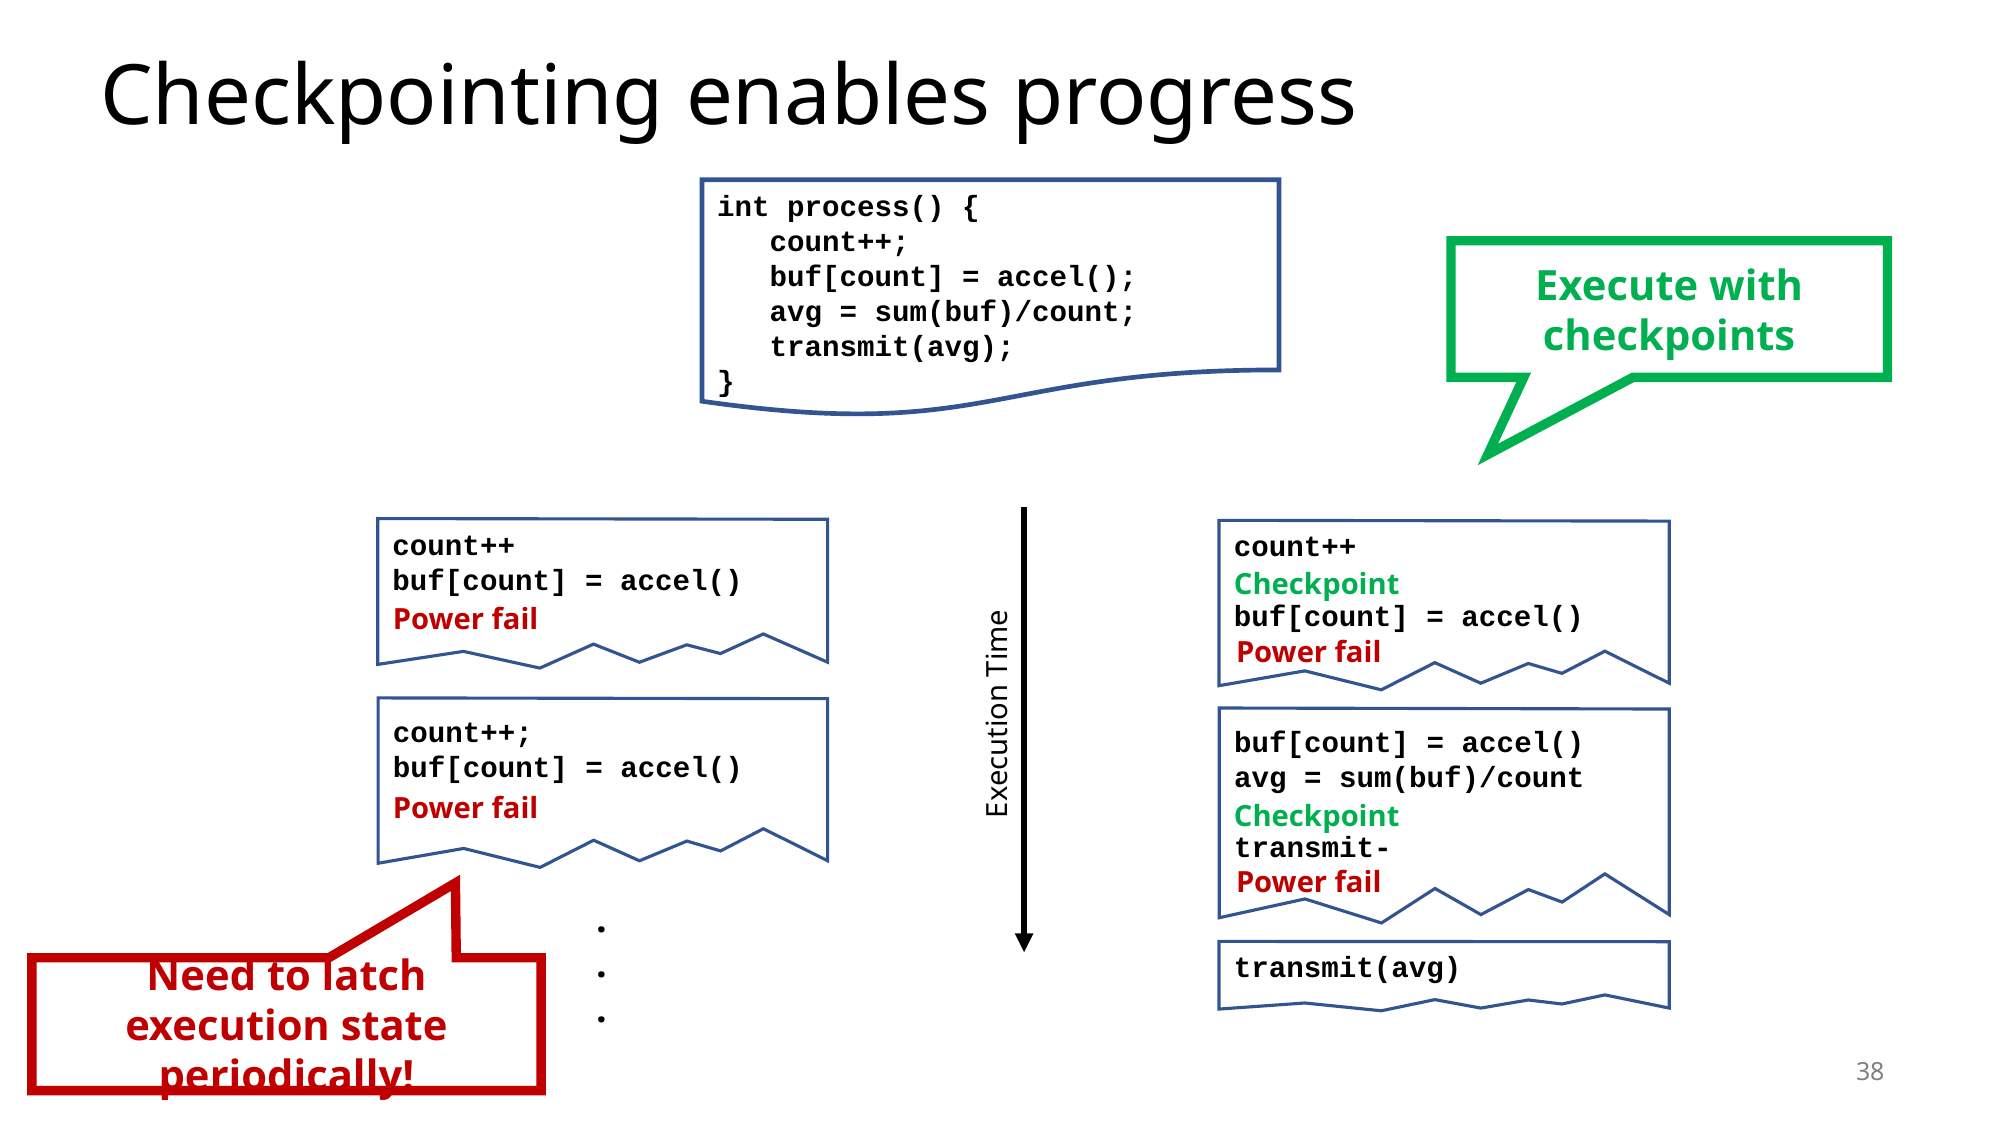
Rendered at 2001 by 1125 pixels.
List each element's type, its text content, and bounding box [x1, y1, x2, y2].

text_box Checkpointing enables progress [85, 33, 1873, 149]
text_box Checkpoint [1219, 557, 1447, 608]
text_box count++ buf[count] = accel() [1217, 519, 1671, 687]
text_box buf[count] = accel() avg = sum(buf)/count transmit- [1324, 906, 1410, 925]
text_box Power fail [378, 782, 606, 832]
text_box . . . [581, 887, 629, 1038]
text_box count++; buf[count] = accel() [377, 696, 829, 869]
text_box Power fail [1221, 626, 1449, 676]
text_box Execution Time [970, 563, 1021, 833]
text_box int process() { count++; buf[count] = accel(); avg = sum(buf)/count; transmit(avg); } [700, 178, 1281, 415]
text_box count++ buf[count] = accel() [376, 517, 829, 670]
text_box Execute with checkpoints [1449, 239, 1889, 457]
slide_number 38 [1749, 1042, 1900, 1103]
text_box buf[count] = accel() avg = sum(buf)/count transmit- [1218, 706, 1671, 920]
text_box Power fail [1221, 856, 1449, 906]
text_box Power fail [378, 592, 606, 643]
text_box count++ buf[count] = accel() [1321, 676, 1411, 691]
text_box Checkpoint [1219, 789, 1447, 840]
text_box transmit(avg) [1217, 940, 1671, 1012]
text_box Need to latch execution state periodically! [30, 881, 543, 1092]
